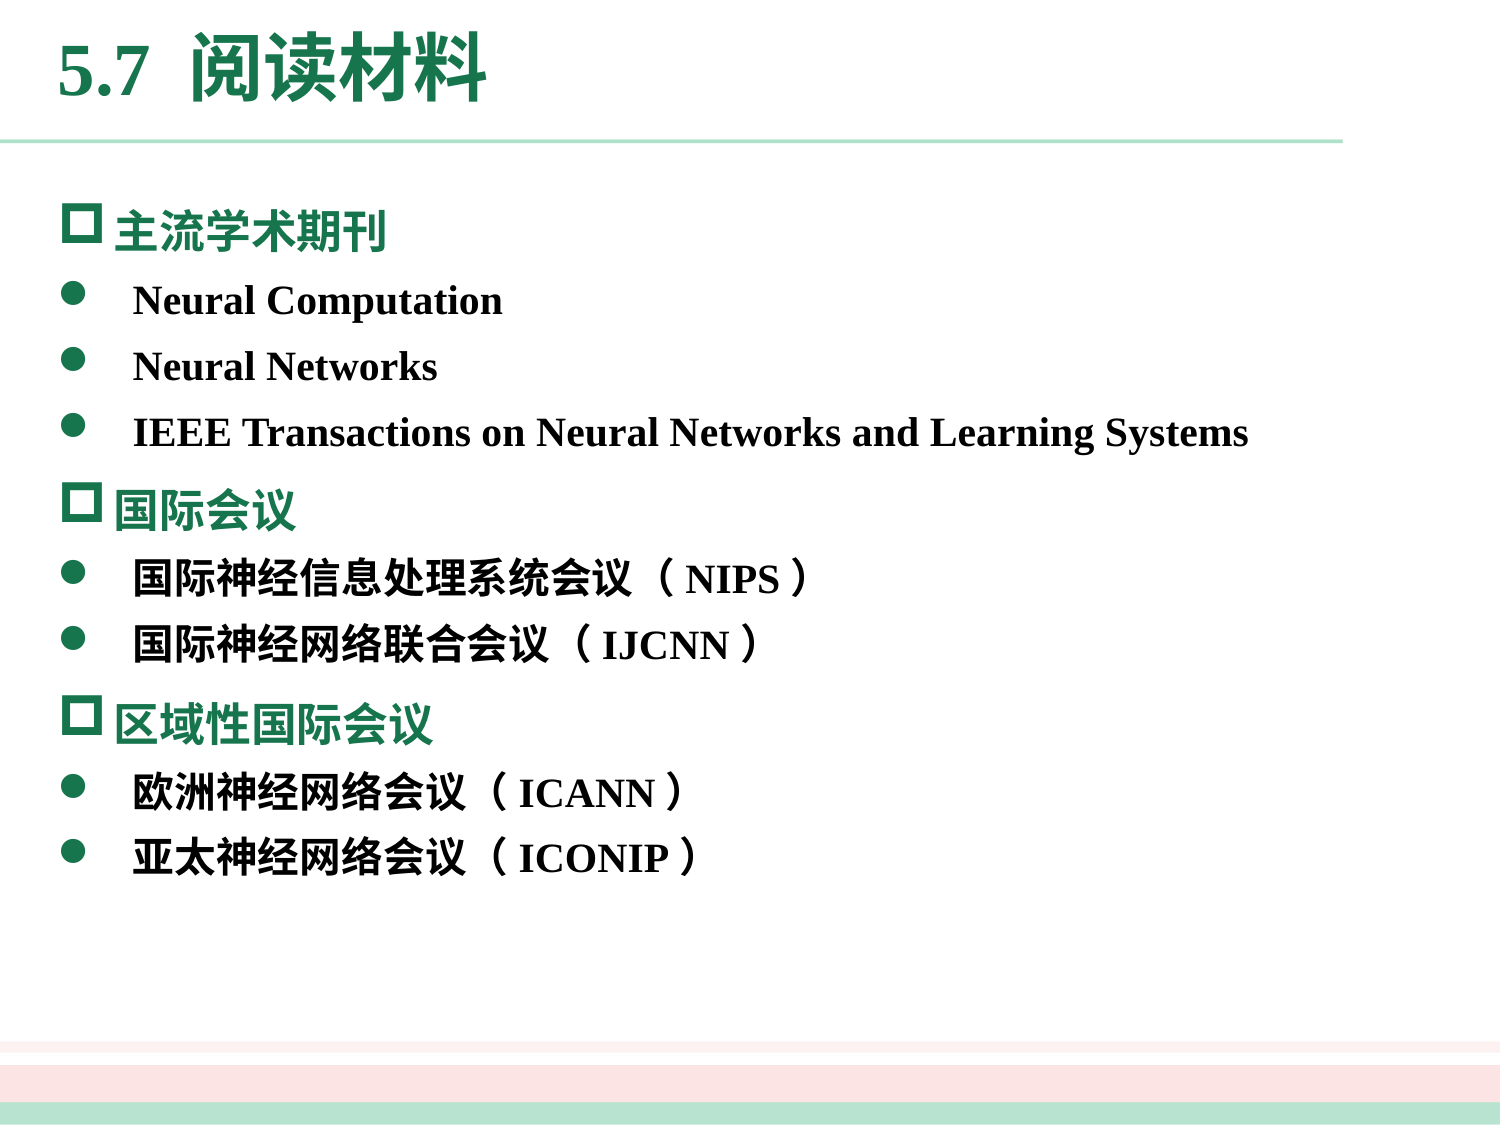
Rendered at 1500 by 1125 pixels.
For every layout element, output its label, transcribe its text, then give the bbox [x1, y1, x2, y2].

picture [0, 0, 1500, 1125]
list 主流学术期刊 Neural Computation Neural Networks IEEE Transactions on Neural Networks and Learning Systems 国际会议 国际神经信息处理系统会议（NIPS） 国际神经网络联合会议（IJCNN） 区域性国际会议 欧洲神经网络会议（ICANN） 亚太神经网络会议（ICONIP） [42, 190, 1457, 999]
title 5.7 阅读材料 [42, 7, 1337, 135]
